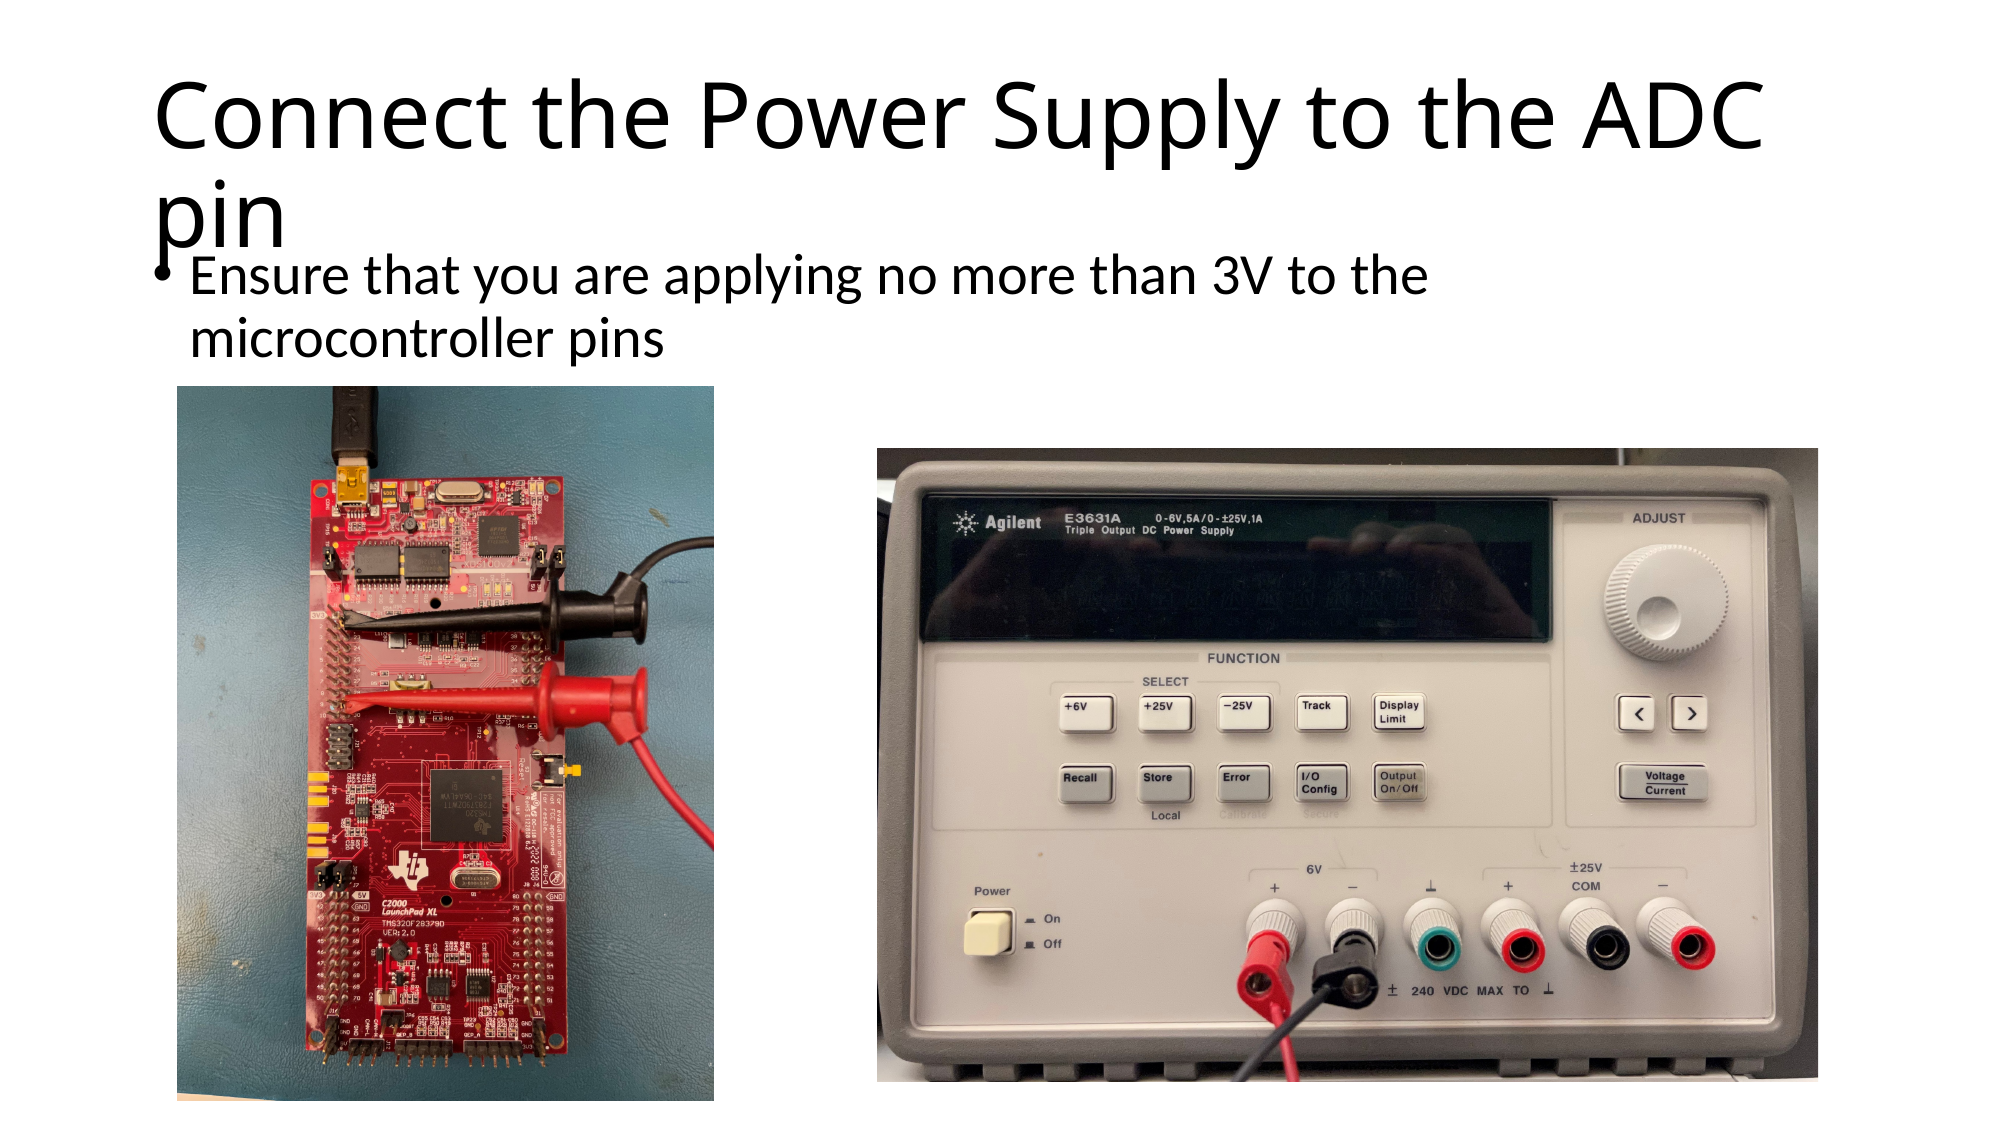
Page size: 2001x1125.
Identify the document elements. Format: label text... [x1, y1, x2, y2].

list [177, 386, 714, 1101]
title Connect the Power Supply to the ADC pin [137, 59, 1863, 278]
text_box Ensure that you are applying no more than 3V to the microcontroller pins [137, 236, 1792, 401]
picture [876, 448, 1819, 1082]
